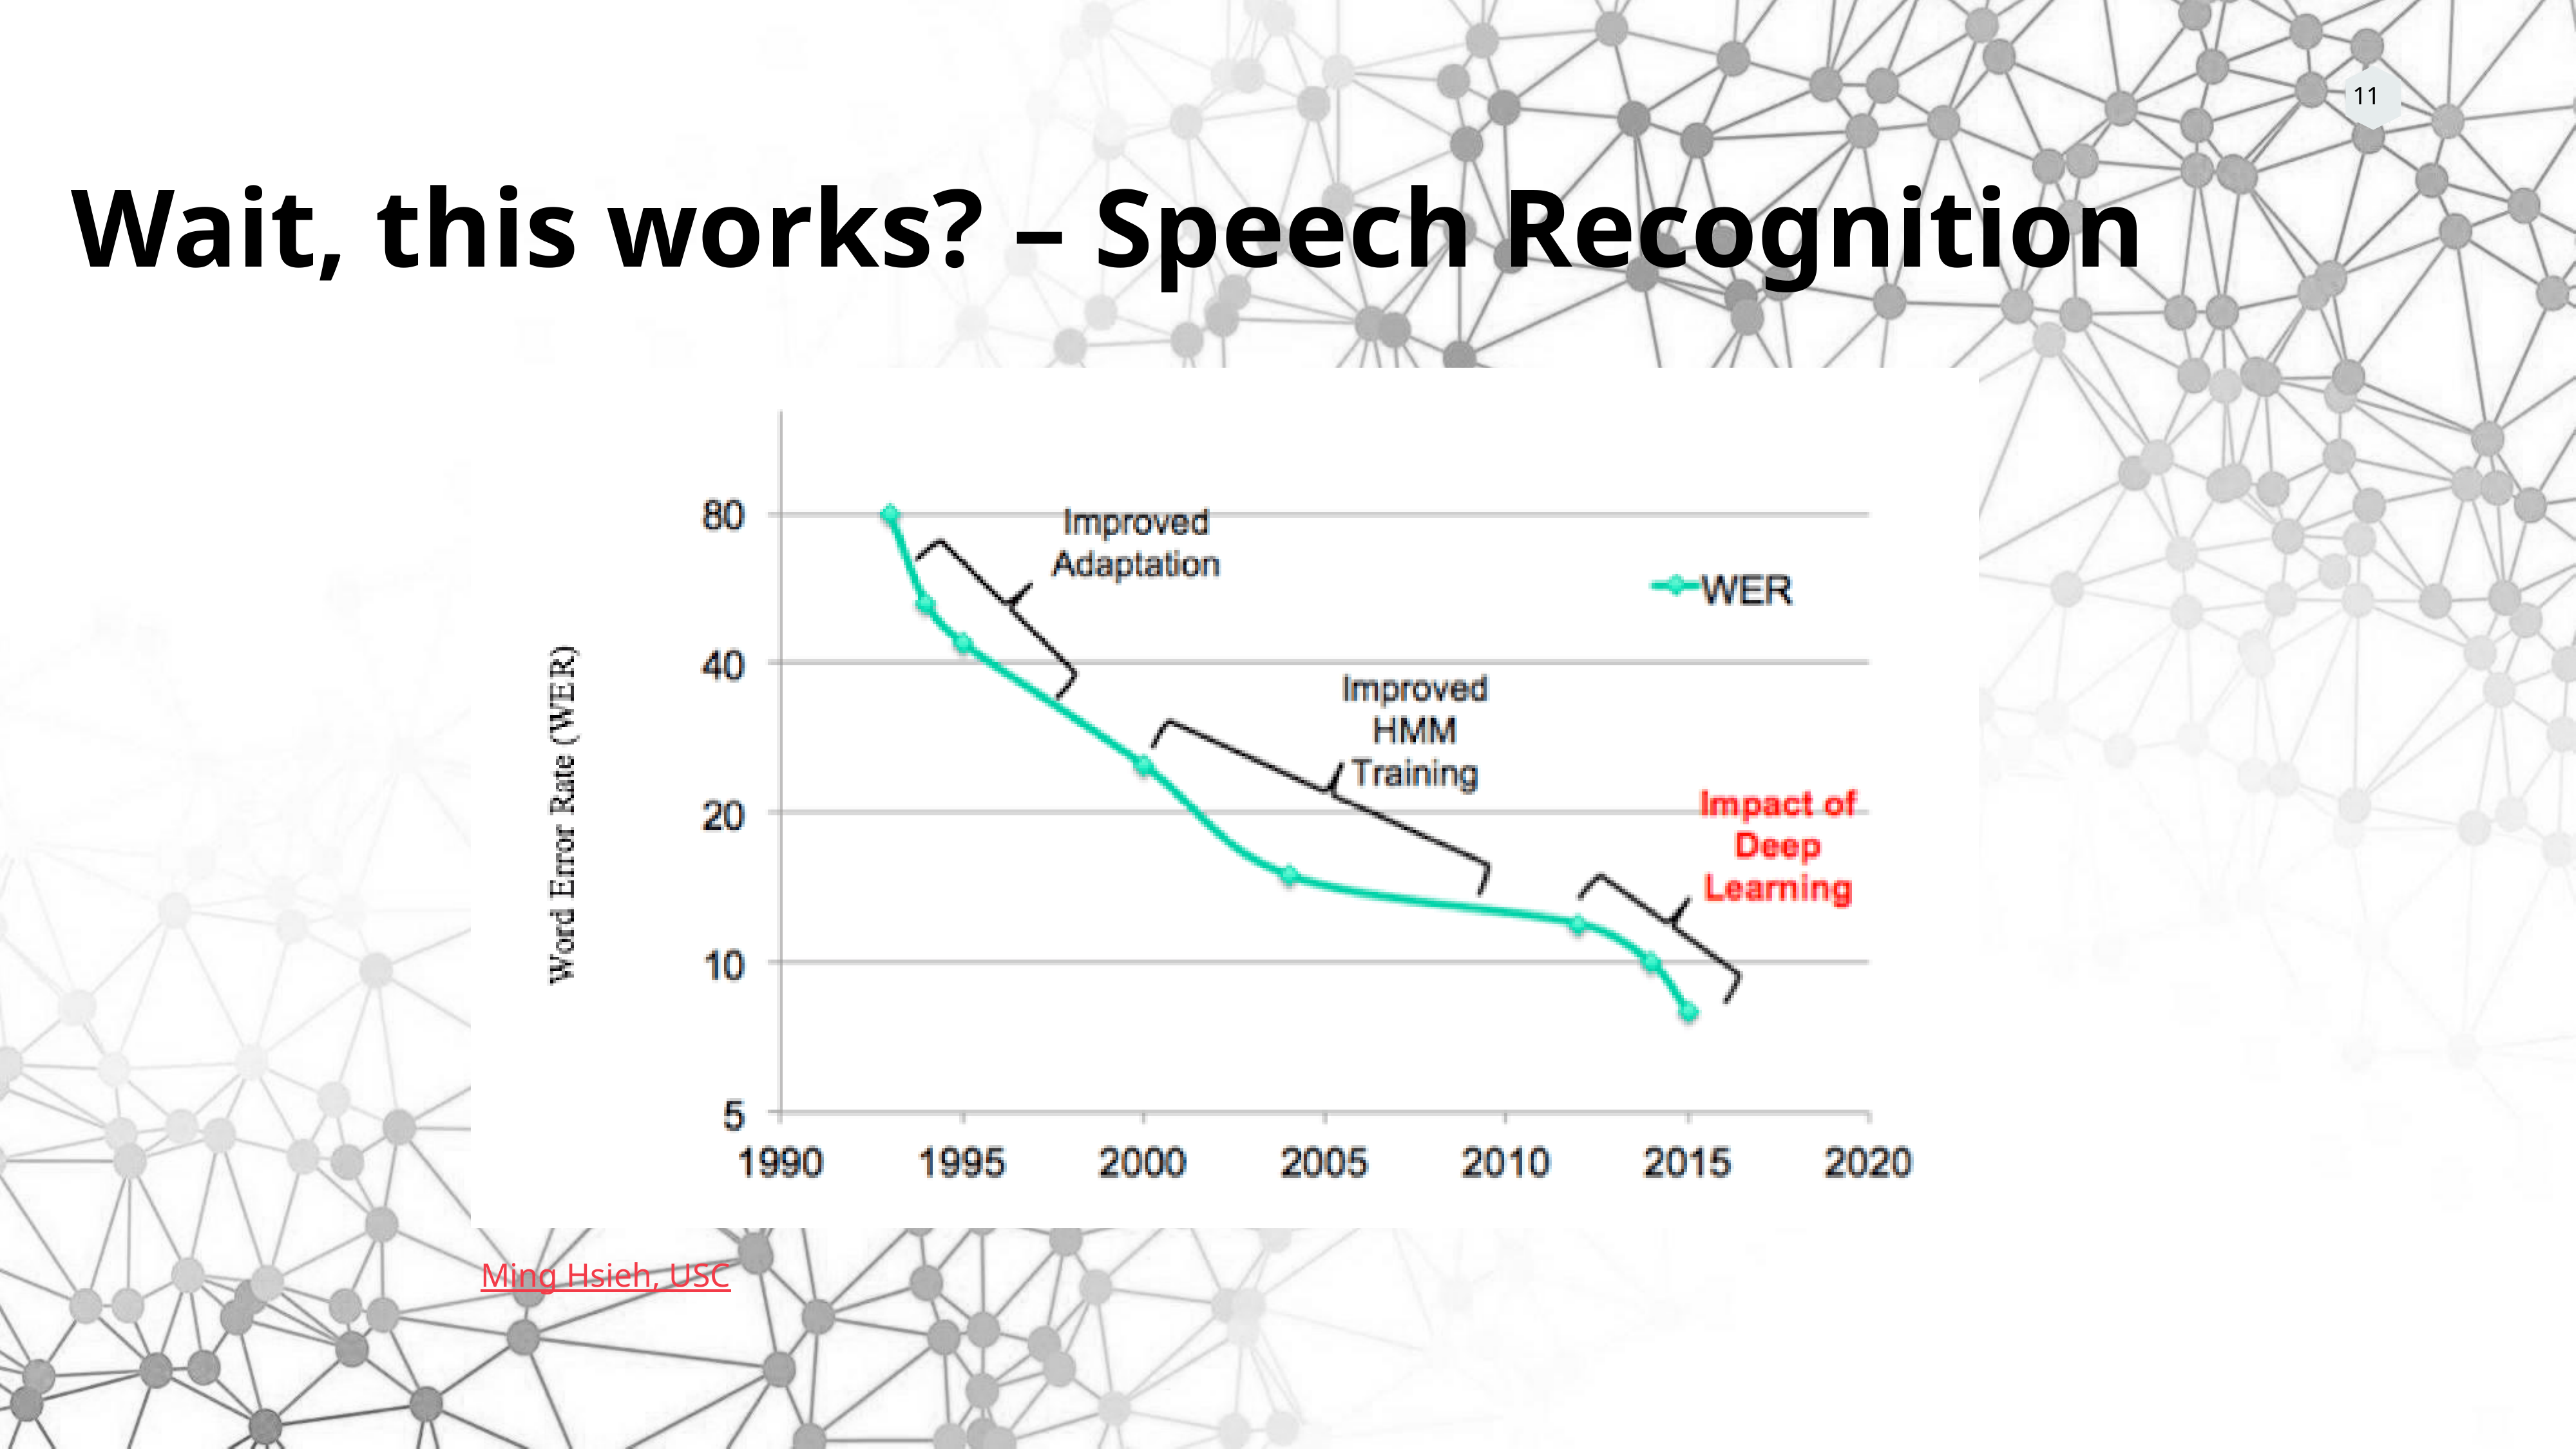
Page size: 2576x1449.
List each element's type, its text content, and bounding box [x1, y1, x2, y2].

picture [0, 0, 2576, 1449]
text_box Ming Hsieh, USC [471, 1228, 1120, 1303]
text_box Wait, this works? – Speech Recognition [61, 155, 2155, 294]
